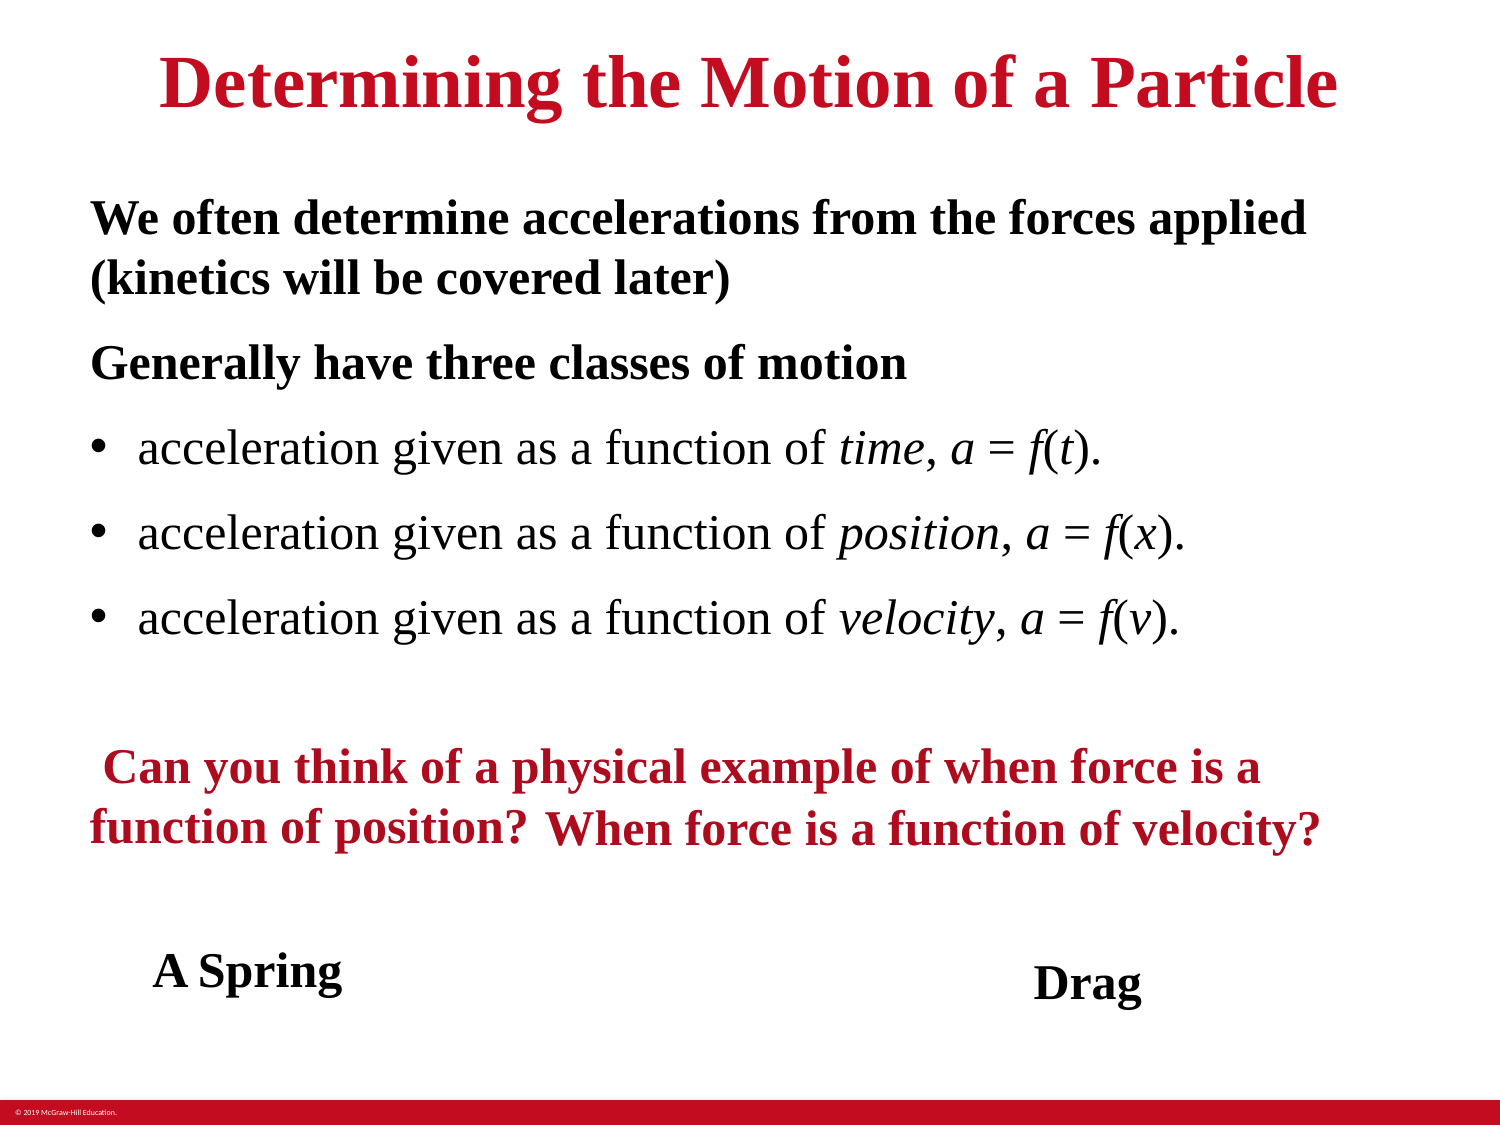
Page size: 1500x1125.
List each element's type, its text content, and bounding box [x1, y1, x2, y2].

list When force is a function of velocity? [529, 788, 1368, 866]
list A Spring [137, 929, 363, 1000]
title Determining the Motion of a Particle [75, 24, 1425, 125]
list Drag [1018, 942, 1175, 1013]
list We often determine accelerations from the forces applied (kinetics will be covered later) Generally have three classes of motion acceleration given as a function of time, a = f(t). acceleration given as a function of position, a = f(x). acceleration given as a function of velocity, a = f(v). [75, 177, 1425, 713]
list Can you think of a physical example of when force is a function of position? [75, 726, 1425, 858]
